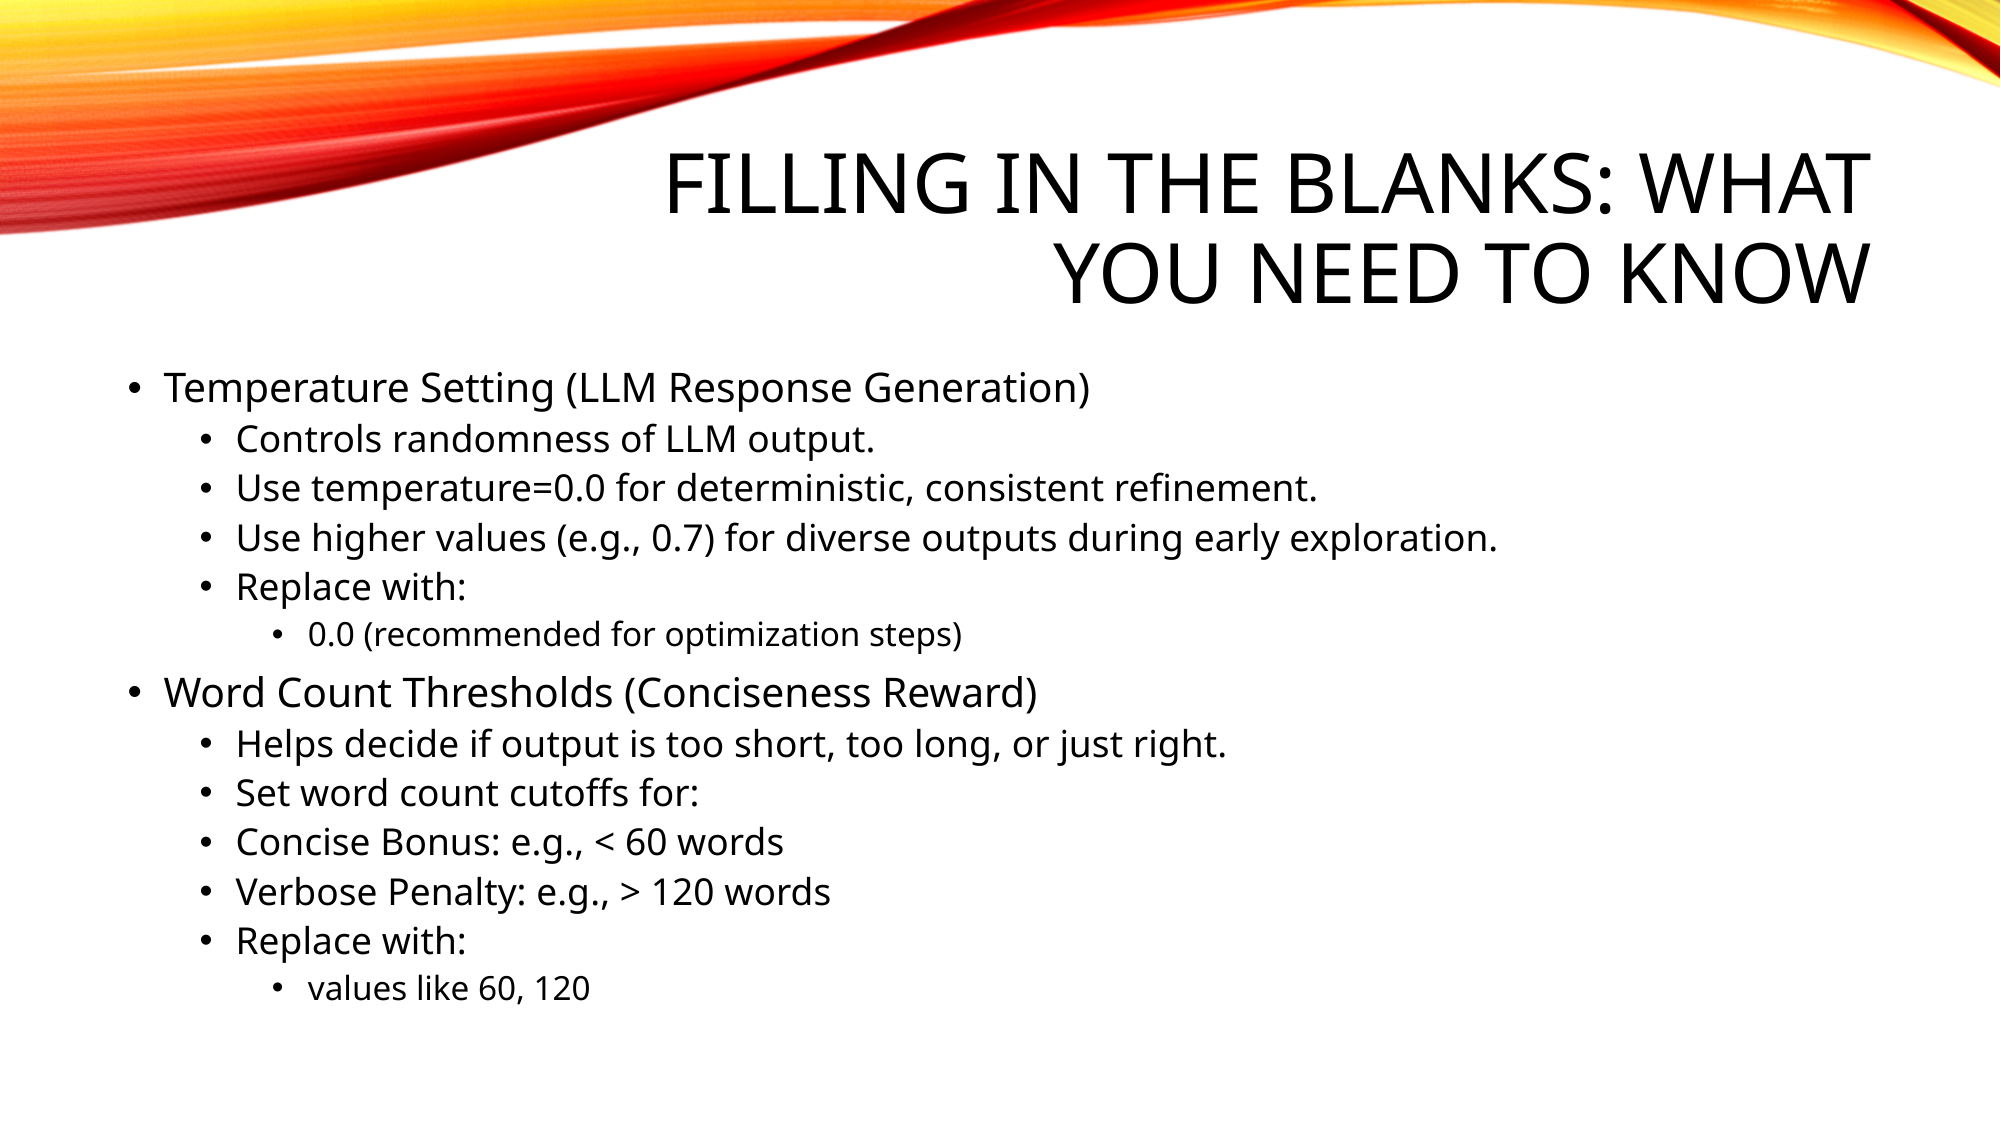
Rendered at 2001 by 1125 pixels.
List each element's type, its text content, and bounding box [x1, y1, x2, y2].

picture [0, 0, 2000, 237]
list Temperature Setting (LLM Response Generation) Controls randomness of LLM output. Use temperature=0.0 for deterministic, consistent refinement. Use higher values (e.g., 0.7) for diverse outputs during early exploration. Replace with: 0.0 (recommended for optimization steps) Word Count Thresholds (Conciseness Reward) Helps decide if output is too short, too long, or just right. Set word count cutoffs for: Concise Bonus: e.g., < 60 words Verbose Penalty: e.g., > 120 words Replace with: values like 60, 120 [112, 360, 1888, 1021]
title Filling in the Blanks: What You Need to Know [474, 125, 1888, 338]
